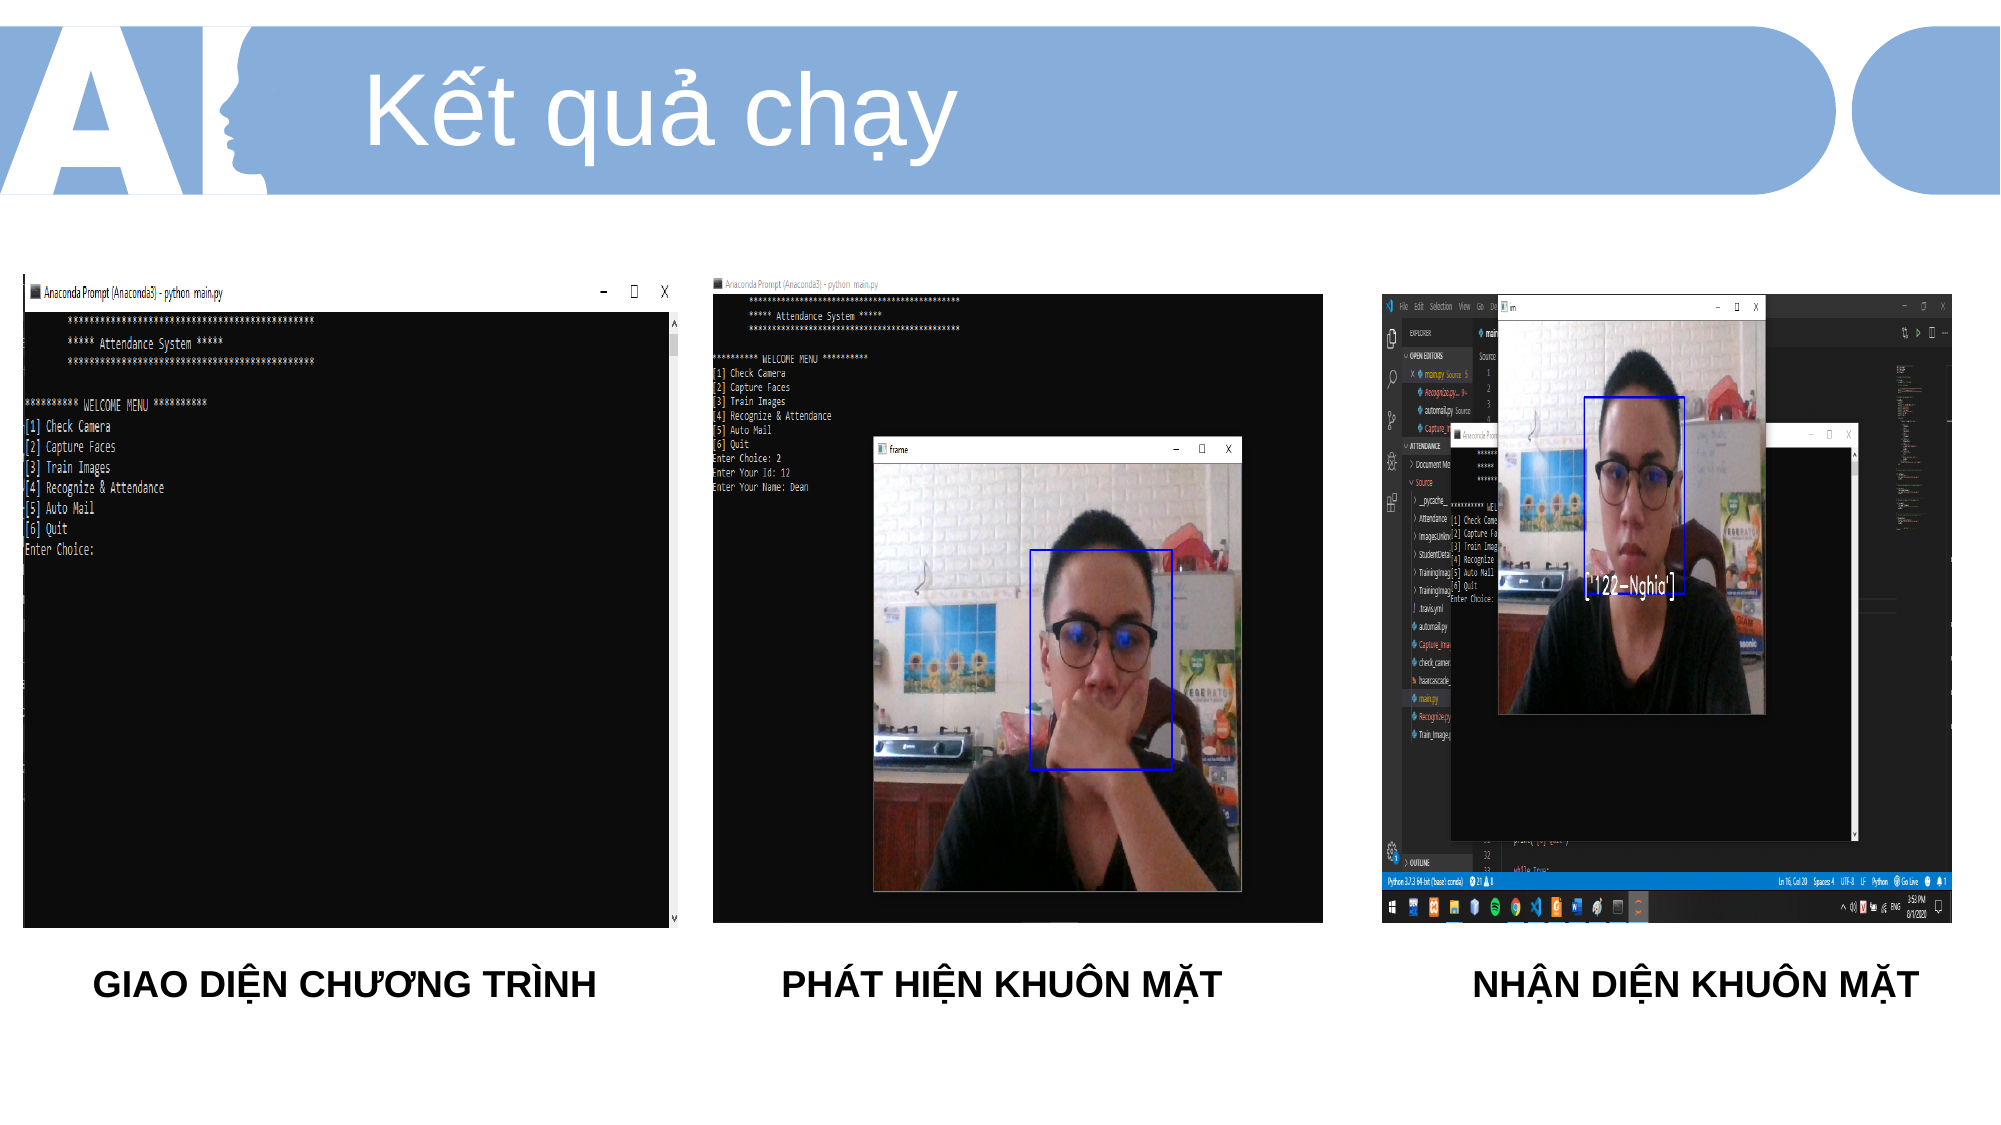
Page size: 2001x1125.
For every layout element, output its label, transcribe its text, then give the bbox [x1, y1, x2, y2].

picture [23, 274, 678, 928]
picture [1382, 294, 1952, 923]
text_box NHẬN DIỆN KHUÔN MẶT [1457, 952, 1952, 1013]
list Kết quả chạy [347, 55, 1952, 175]
picture [713, 274, 1323, 923]
text_box GIAO DIỆN CHƯƠNG TRÌNH [77, 953, 660, 1013]
text_box PHÁT HIỆN KHUÔN MẶT [766, 953, 1373, 1013]
